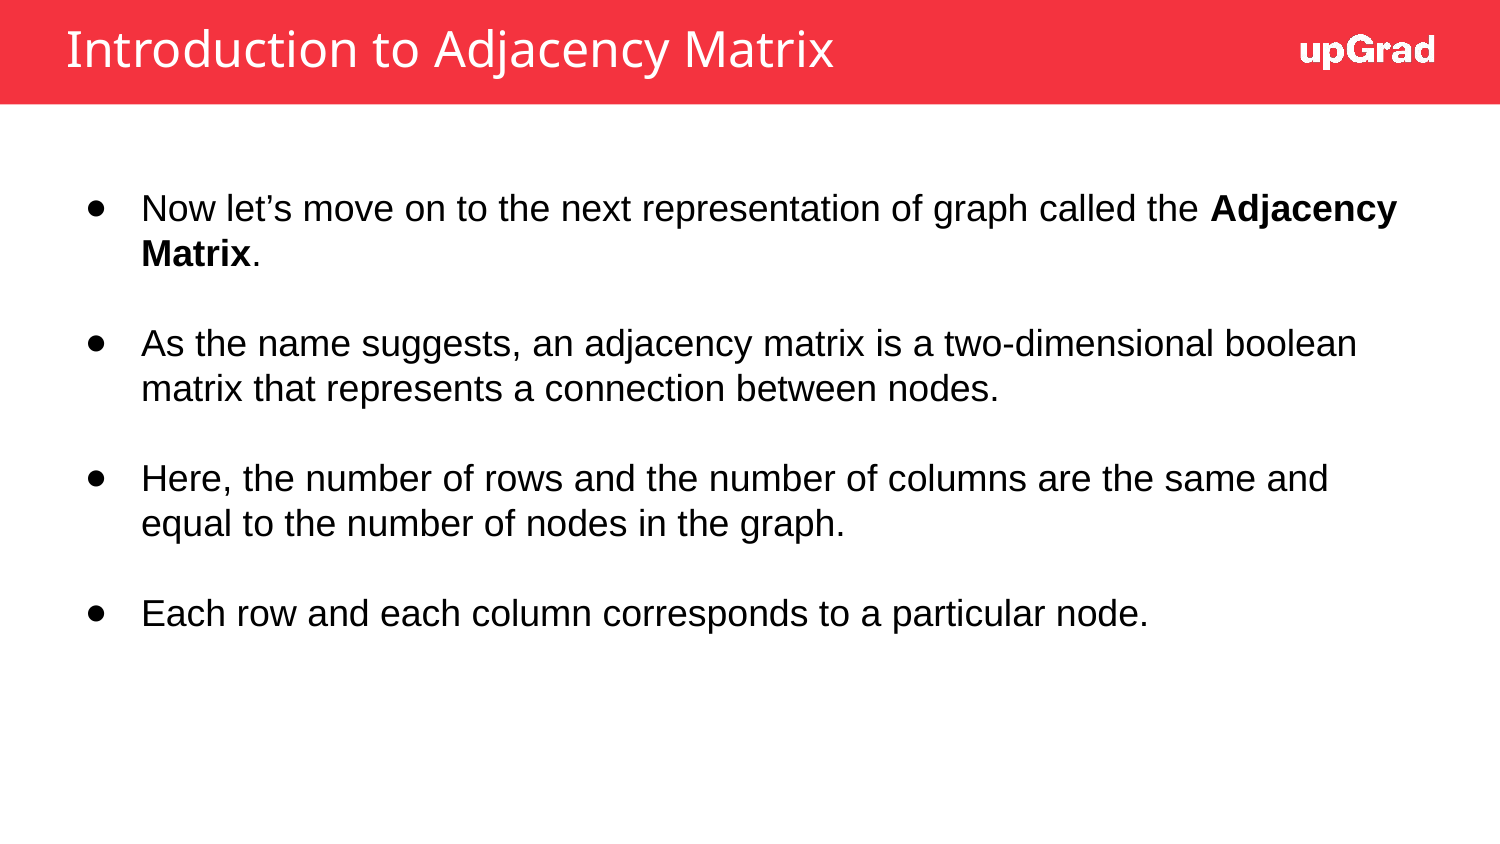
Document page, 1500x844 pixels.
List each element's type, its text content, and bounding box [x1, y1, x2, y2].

text_box Introduction to Adjacency Matrix [63, 15, 1203, 80]
text_box [1300, 34, 1435, 70]
text_box [0, 0, 1500, 105]
text_box Now let’s move on to the next representation of graph called the Adjacency Matrix. As the name suggests, an adjacency matrix is a two-dimensional boolean matrix that represents a connection between nodes. Here, the number of rows and the number of columns are the same and equal to the number of nodes in the graph. Each row and each column corresponds to a particular node. [51, 169, 1435, 297]
